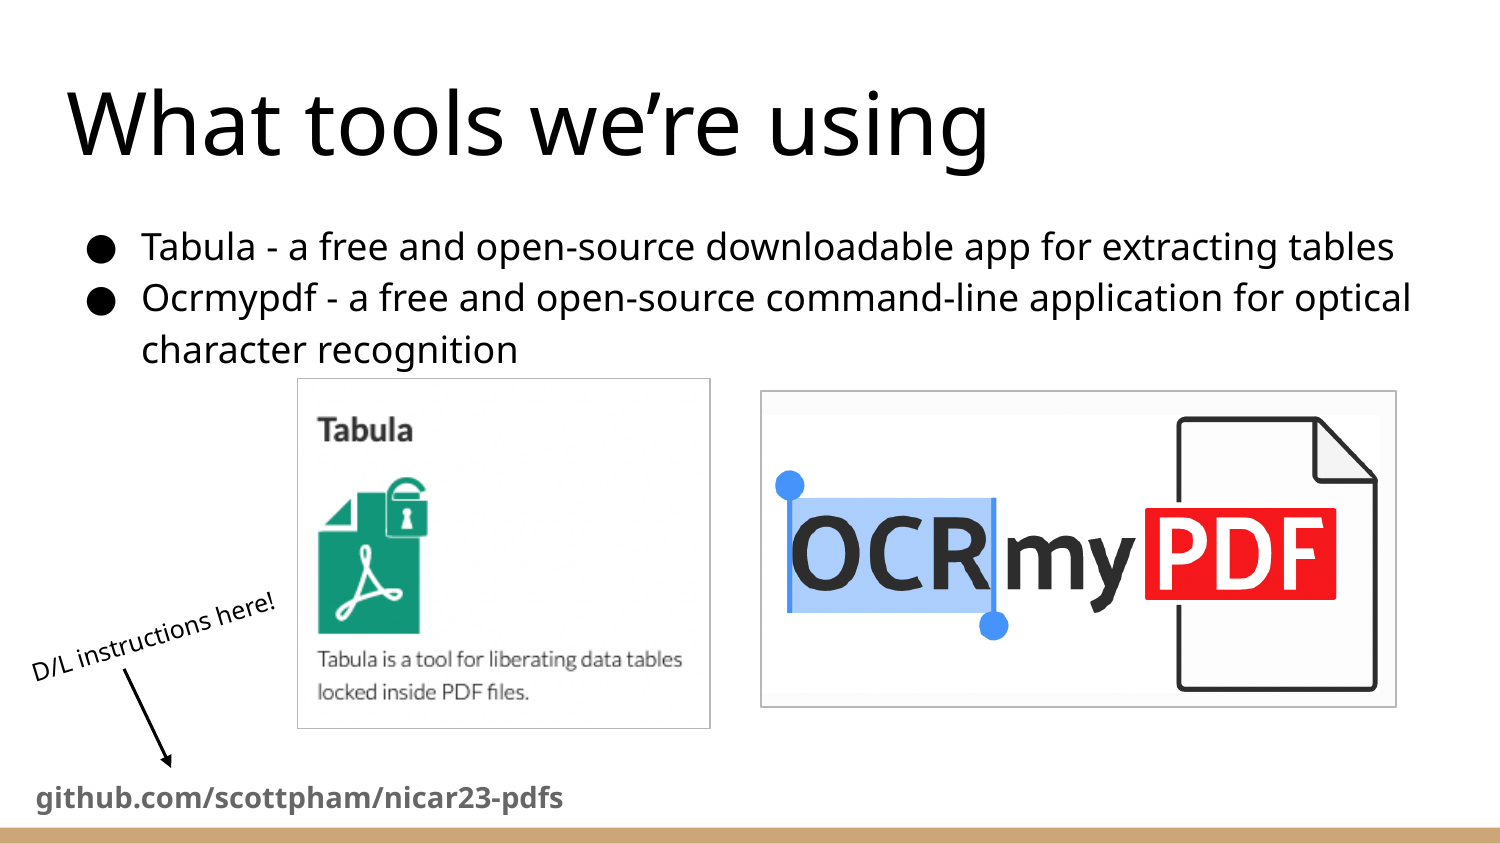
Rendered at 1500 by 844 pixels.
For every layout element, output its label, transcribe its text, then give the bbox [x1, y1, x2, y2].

picture [761, 391, 1396, 707]
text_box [123, 668, 172, 769]
title What tools we’re using [51, 51, 1449, 189]
list Tabula - a free and open-source downloadable app for extracting tables Ocrmypdf - a free and open-source command-line application for optical character recognition [51, 200, 1449, 752]
text_box D/L instructions here! [9, 565, 292, 706]
picture [297, 378, 710, 728]
